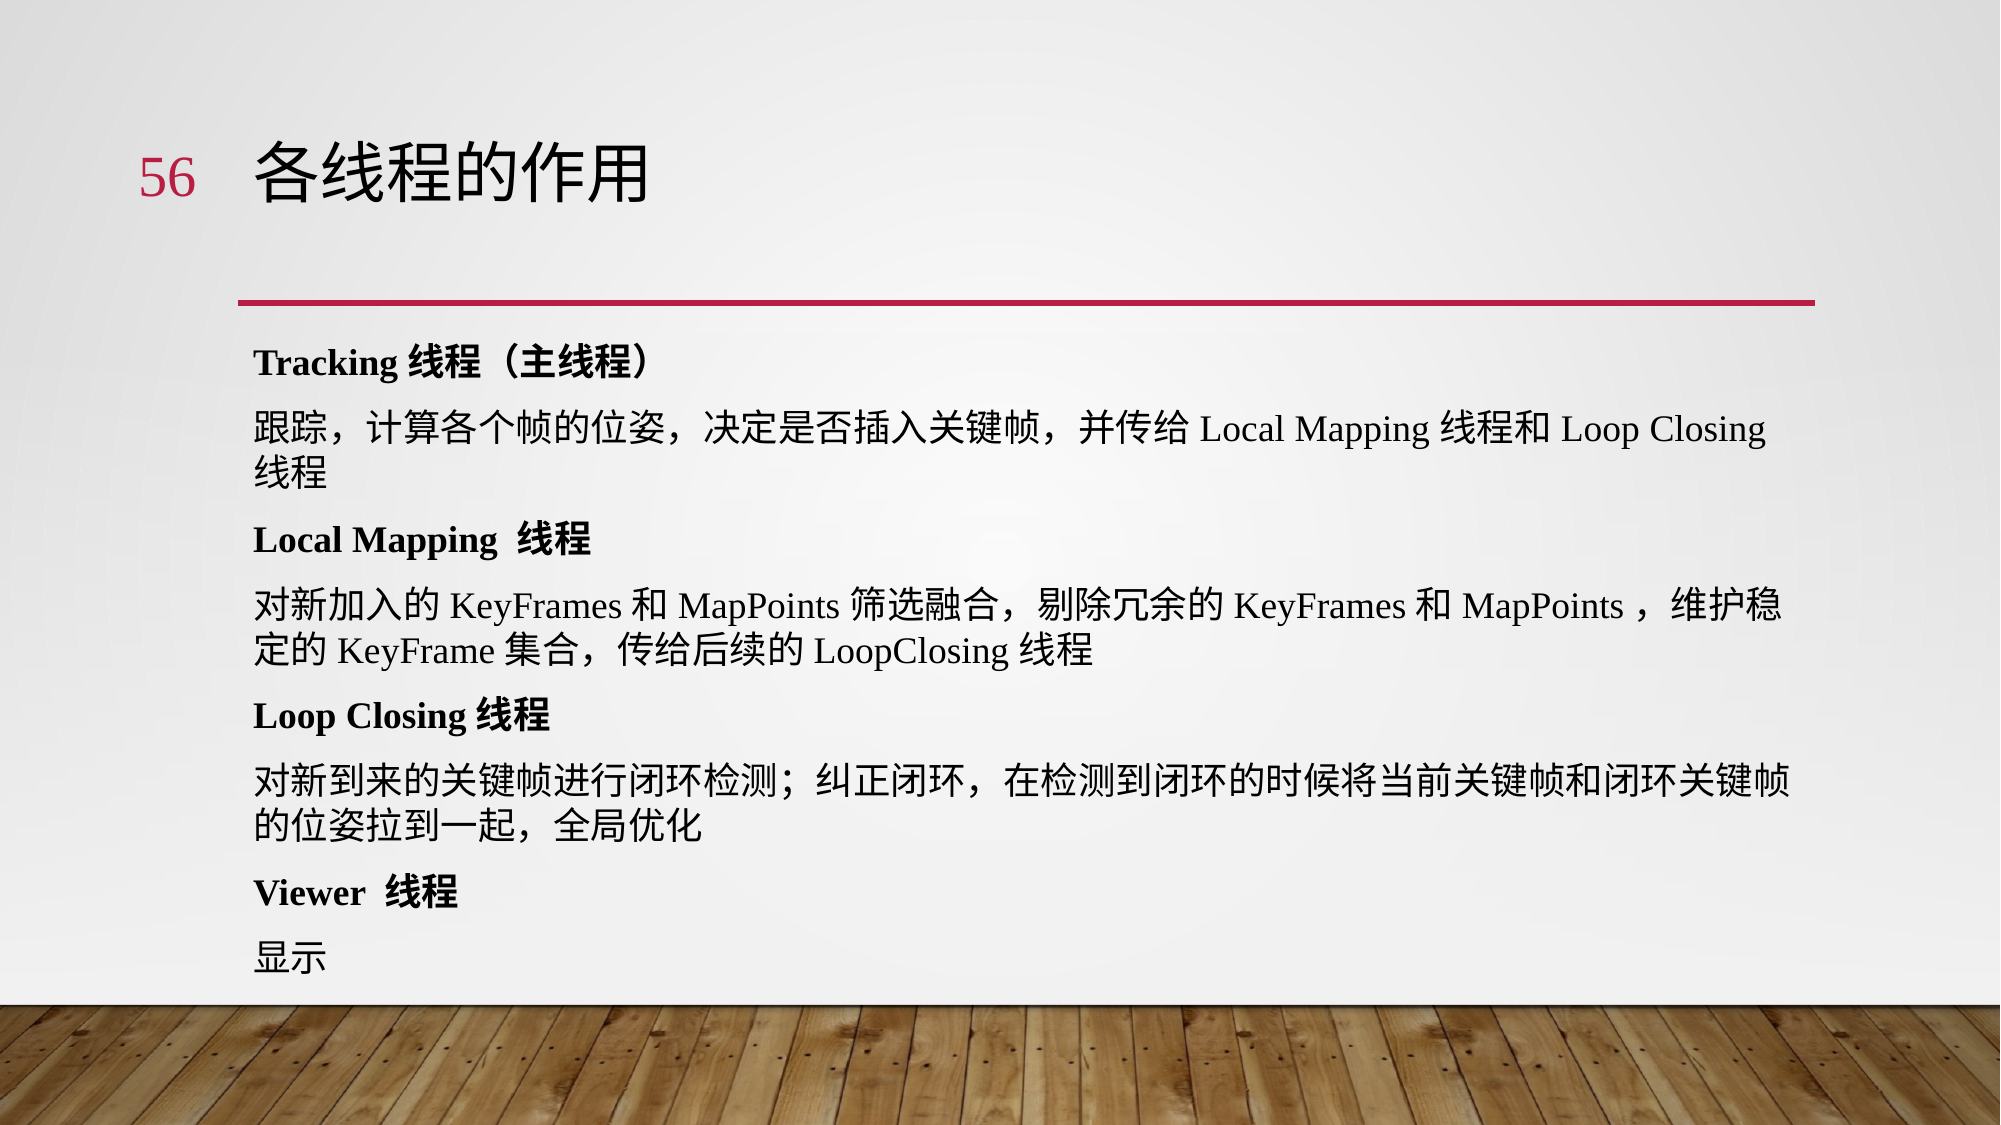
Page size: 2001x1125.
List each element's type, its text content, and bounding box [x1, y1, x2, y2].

picture [0, 1005, 2000, 1125]
slide_number 56 [78, 131, 212, 214]
title 各线程的作用 [238, 131, 1814, 305]
list Tracking线程（主线程） 跟踪，计算各个帧的位姿，决定是否插入关键帧，并传给Local Mapping线程和Loop Closing线程 Local Mapping 线程 对新加入的KeyFrames和MapPoints筛选融合，剔除冗余的KeyFrames和MapPoints，维护稳定的KeyFrame集合，传给后续的LoopClosing线程 Loop Closing线程 对新到来的关键帧进行闭环检测；纠正闭环，在检测到闭环的时候将当前关键帧和闭环关键帧的位姿拉到一起，全局优化 Viewer 线程 显示 [238, 330, 1814, 994]
